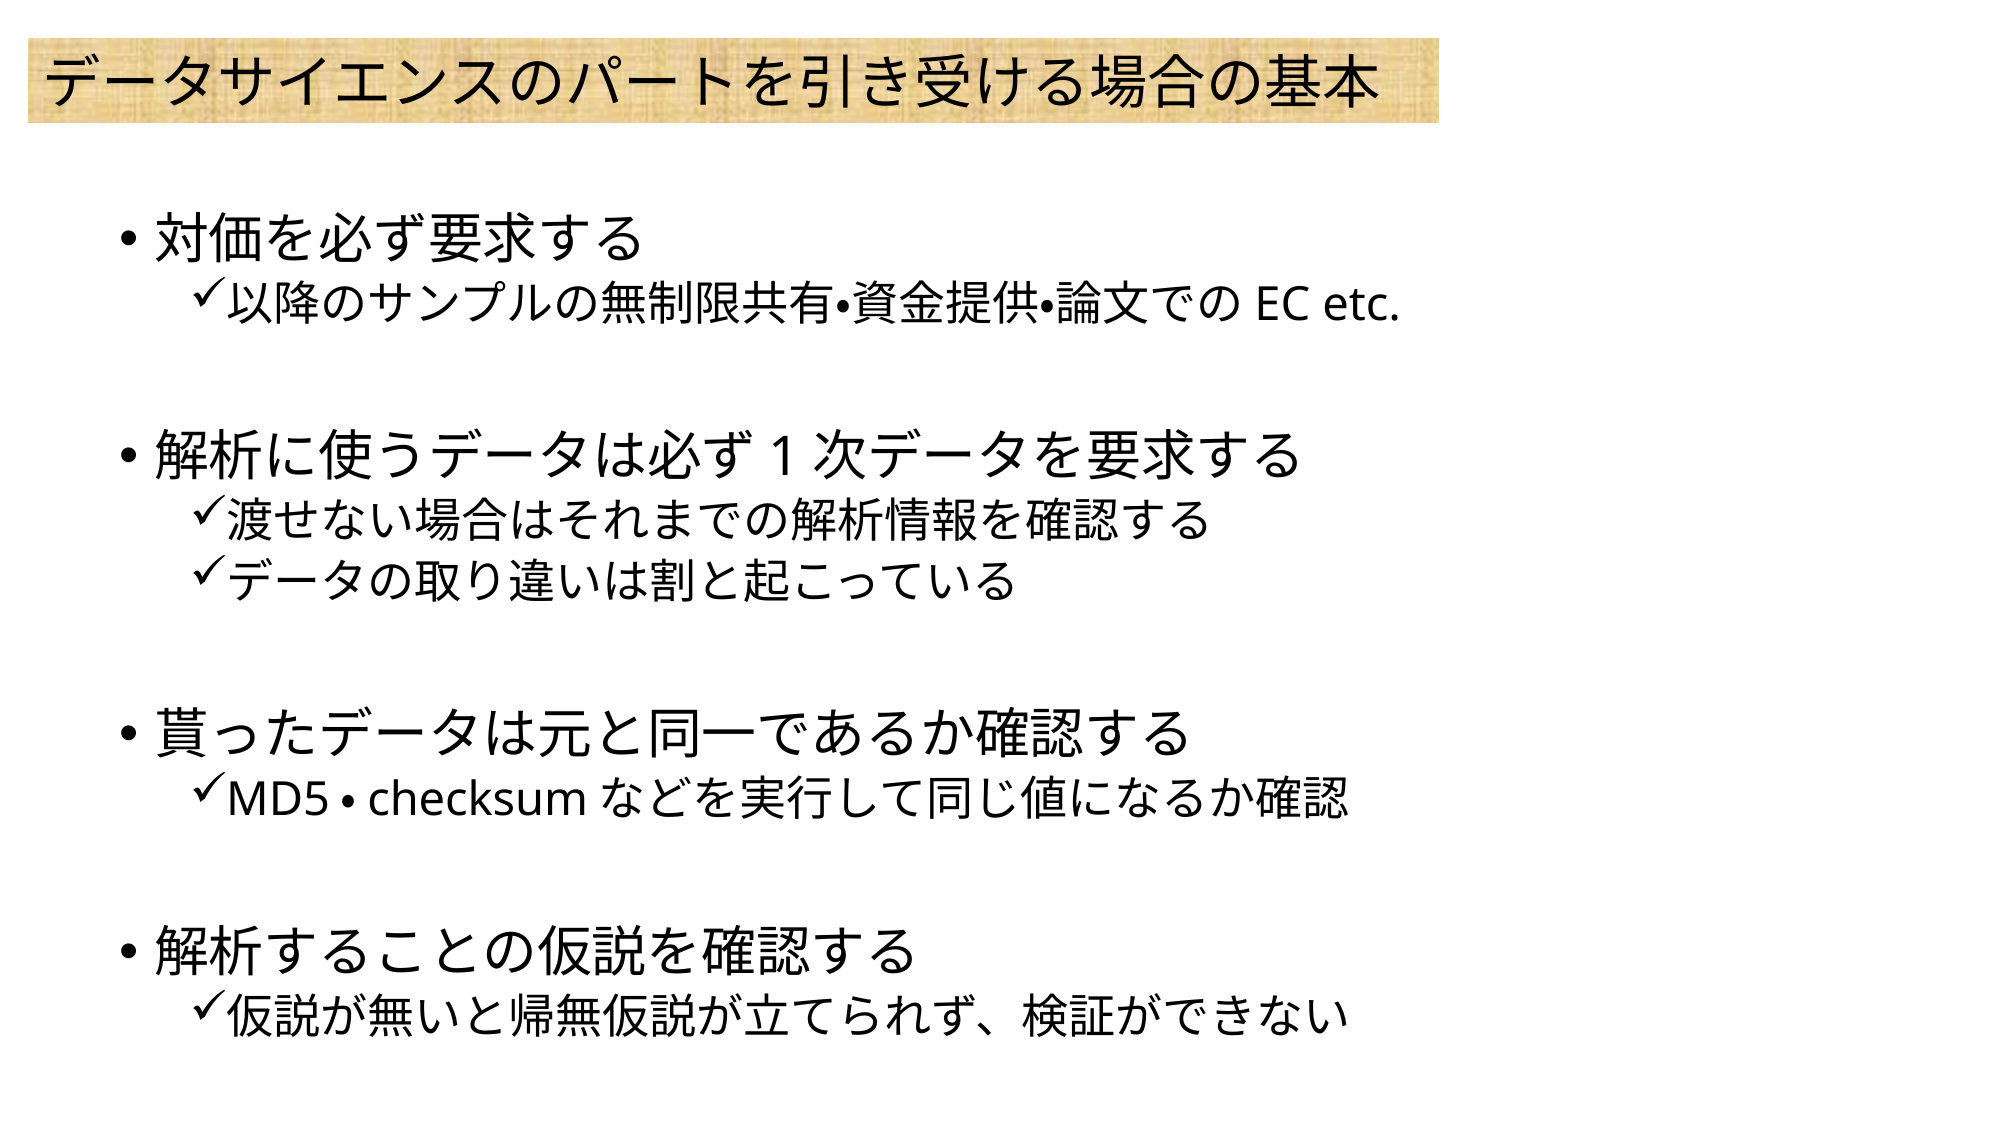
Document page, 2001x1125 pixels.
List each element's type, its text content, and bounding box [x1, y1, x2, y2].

list 対価を必ず要求する 以降のサンプルの無制限共有・資金提供・論文でのEC etc. 解析に使うデータは必ず1次データを要求する 渡せない場合はそれまでの解析情報を確認する データの取り違いは割と起こっている 貰ったデータは元と同一であるか確認する MD5・checksumなどを実行して同じ値になるか確認 解析することの仮説を確認する 仮説が無いと帰無仮説が立てられず、検証ができない [104, 203, 1830, 1052]
text_box データサイエンスのパートを引き受ける場合の基本 [28, 38, 1439, 123]
